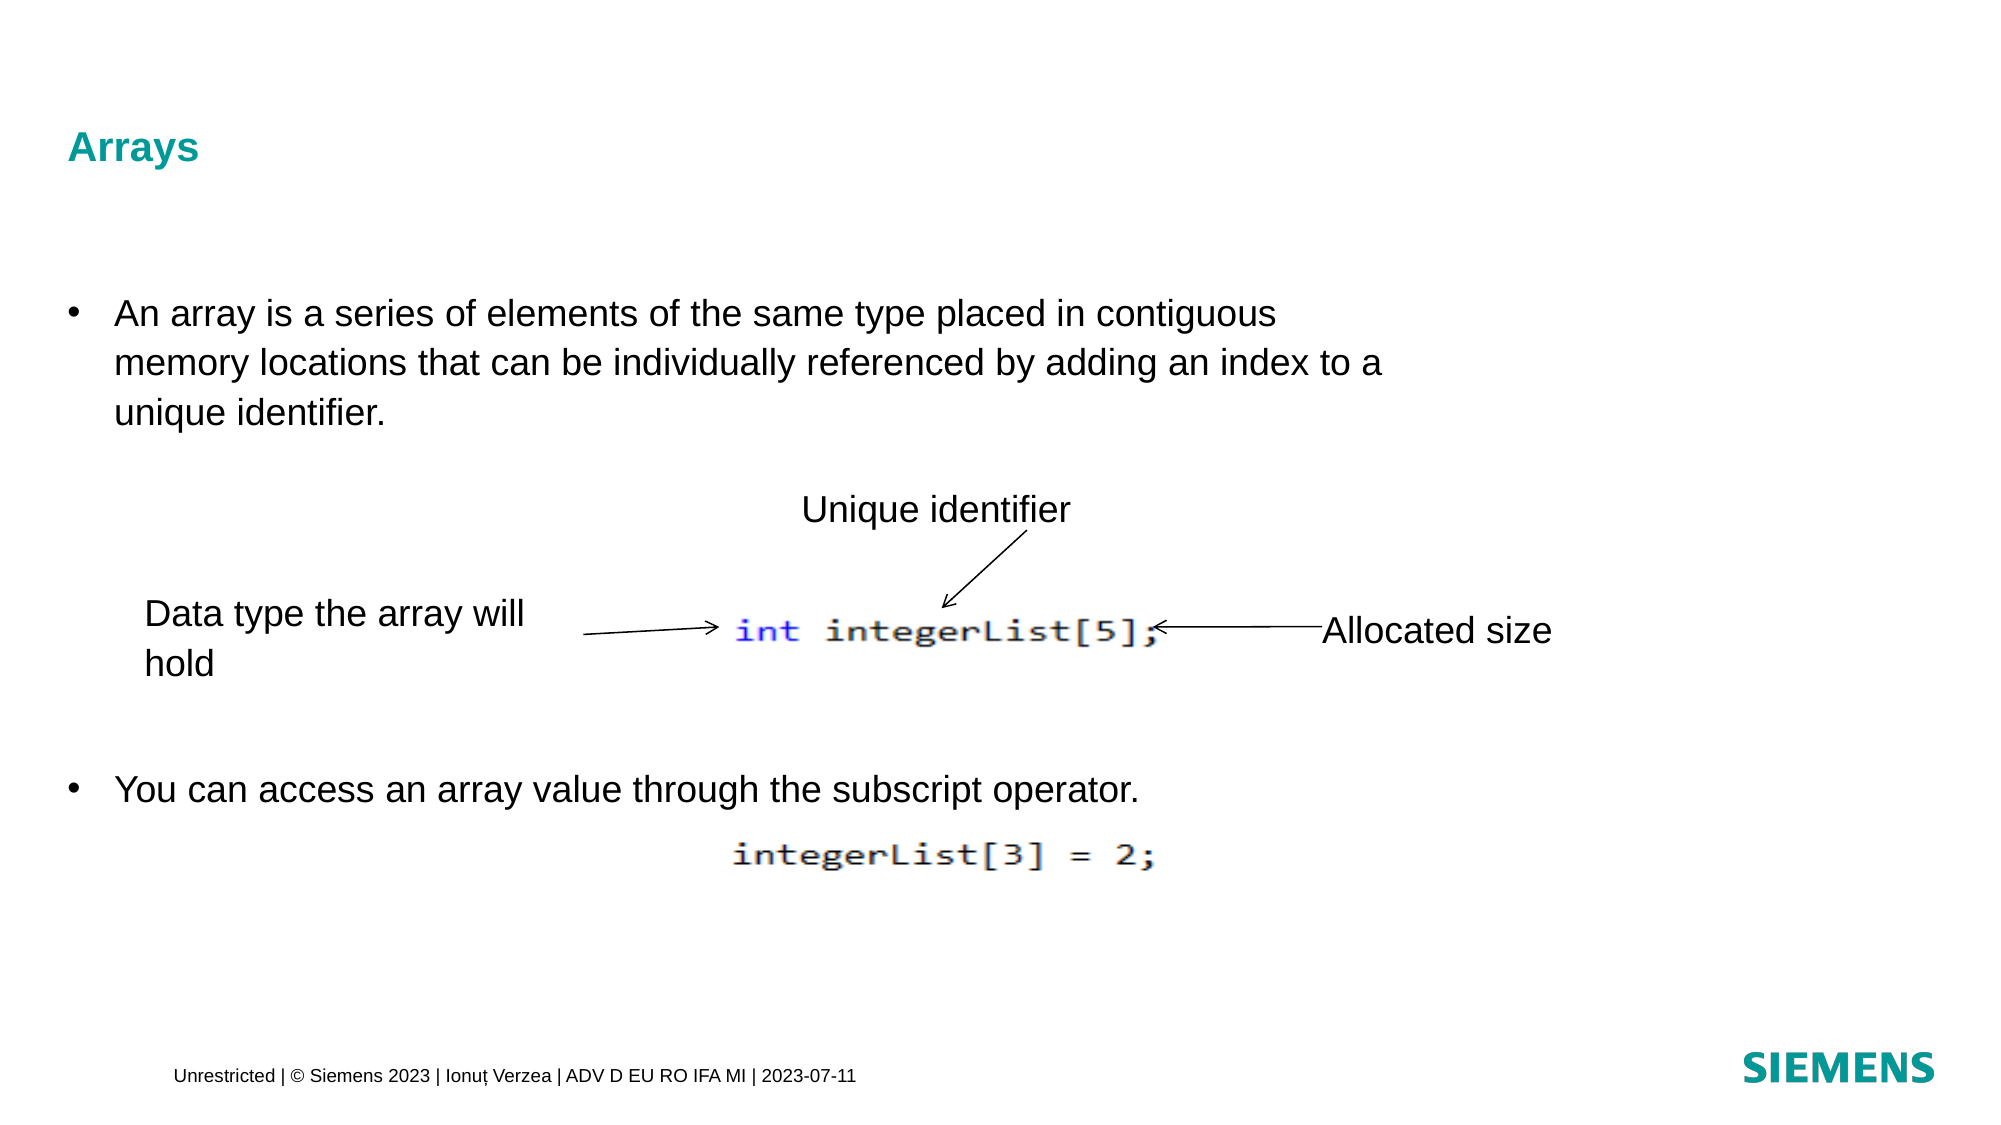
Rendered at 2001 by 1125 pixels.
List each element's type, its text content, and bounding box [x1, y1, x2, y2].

picture [719, 823, 1220, 893]
picture [719, 584, 1220, 669]
footer Unrestricted | © Siemens 2023 | Ionuț Verzea | ADV D EU RO IFA MI | 2023-07-11 [173, 1035, 1686, 1125]
title Arrays [67, 78, 1686, 173]
text_box Data type the array will hold [144, 584, 584, 684]
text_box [583, 626, 720, 633]
text_box Allocated size [1322, 601, 1720, 652]
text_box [941, 526, 1028, 609]
text_box Unique identifier [801, 480, 1253, 531]
list An array is a series of elements of the same type placed in contiguous memory locations that can be individually referenced by adding an index to a unique identifier. You can access an array value through the subscript operator. [67, 232, 1414, 1013]
picture [1744, 1052, 1934, 1083]
